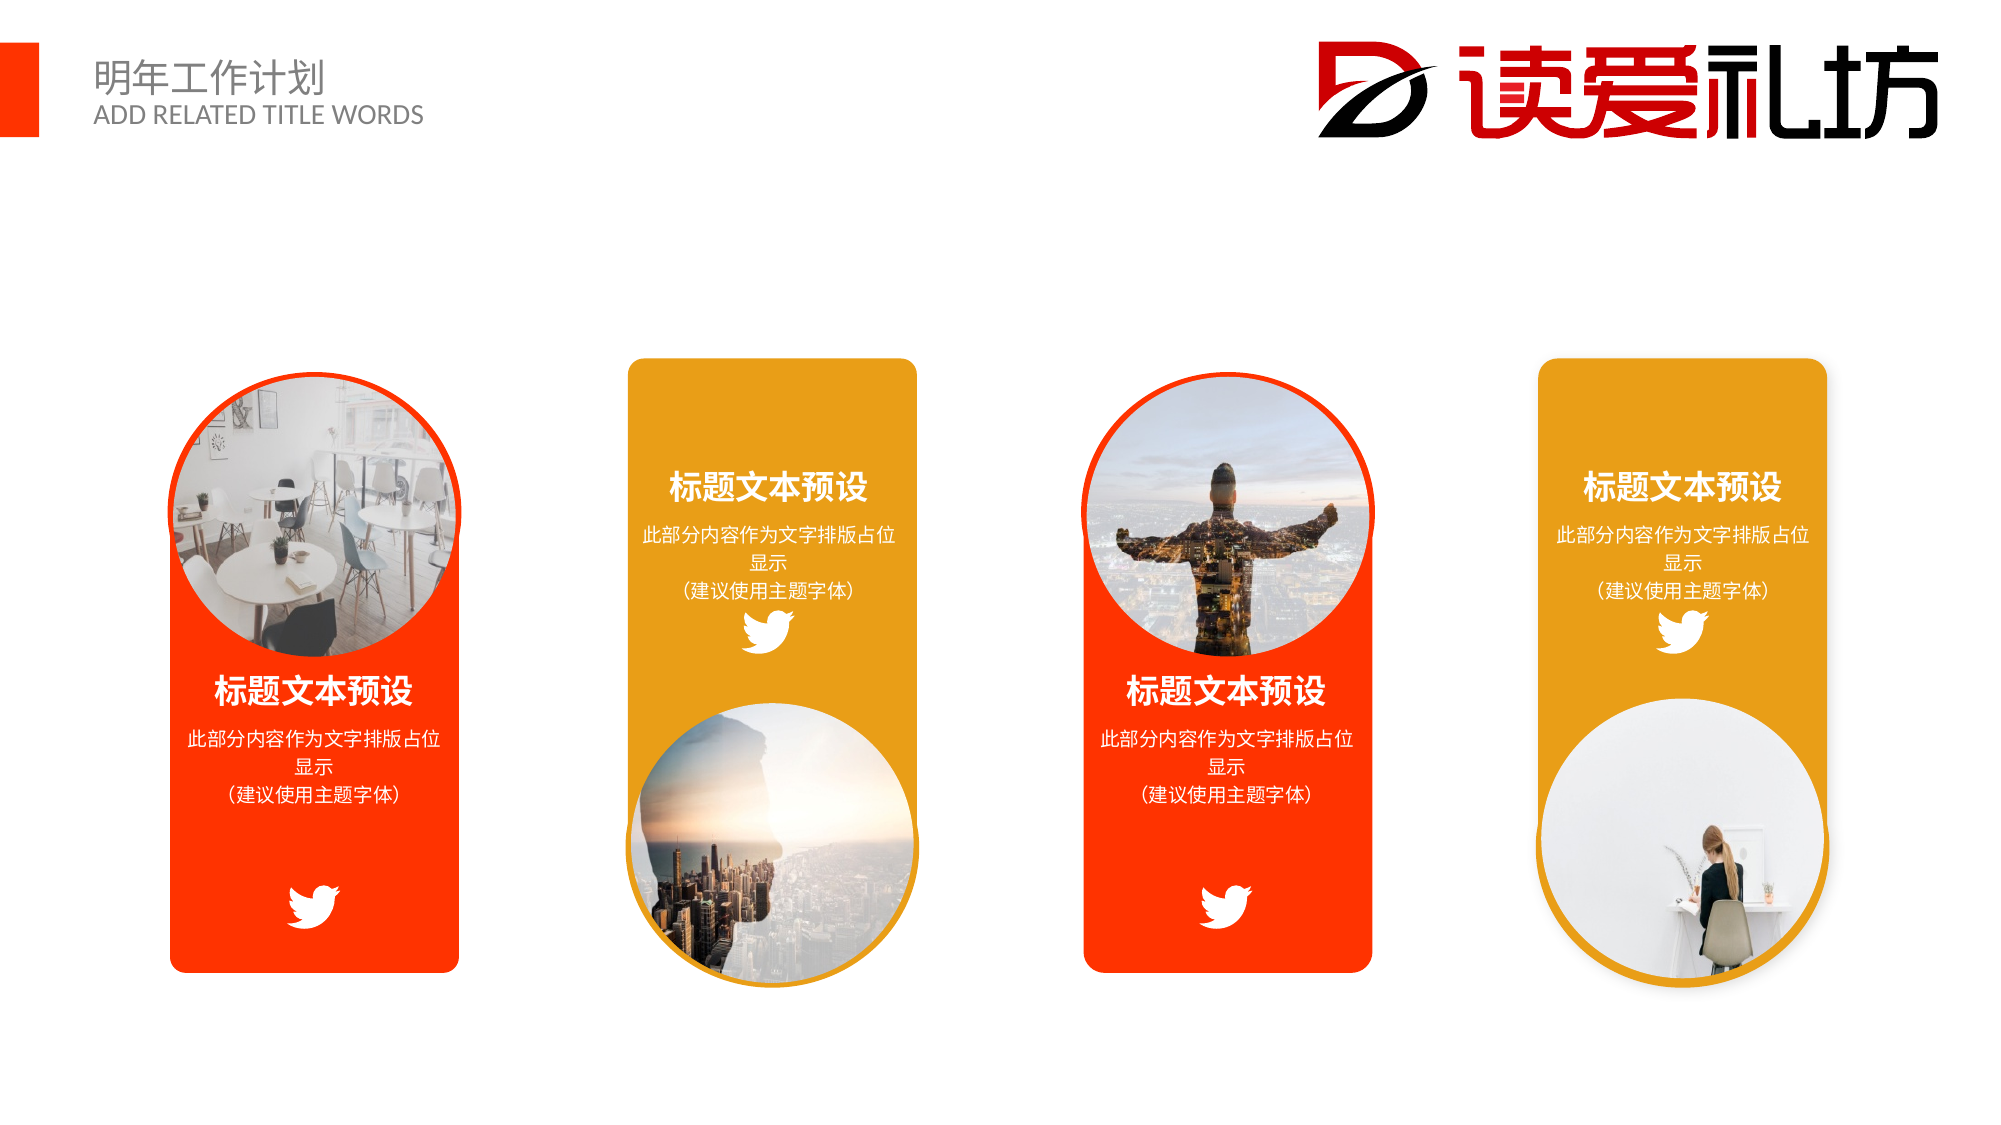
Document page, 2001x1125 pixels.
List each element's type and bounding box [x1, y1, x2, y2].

text_box [167, 935, 462, 975]
text_box [1081, 934, 1375, 975]
text_box [625, 356, 919, 461]
text_box [1539, 696, 1826, 981]
text_box [1084, 374, 1372, 659]
text_box [1318, 41, 1938, 140]
text_box [628, 701, 916, 986]
text_box [1079, 369, 1378, 663]
text_box [621, 458, 916, 654]
text_box [167, 662, 462, 930]
text_box [1536, 458, 1831, 654]
text_box [170, 374, 458, 659]
text_box [1079, 662, 1374, 930]
text_box [1535, 662, 1830, 988]
text_box [165, 369, 464, 662]
text_box [1538, 358, 1828, 457]
text_box [623, 658, 922, 990]
